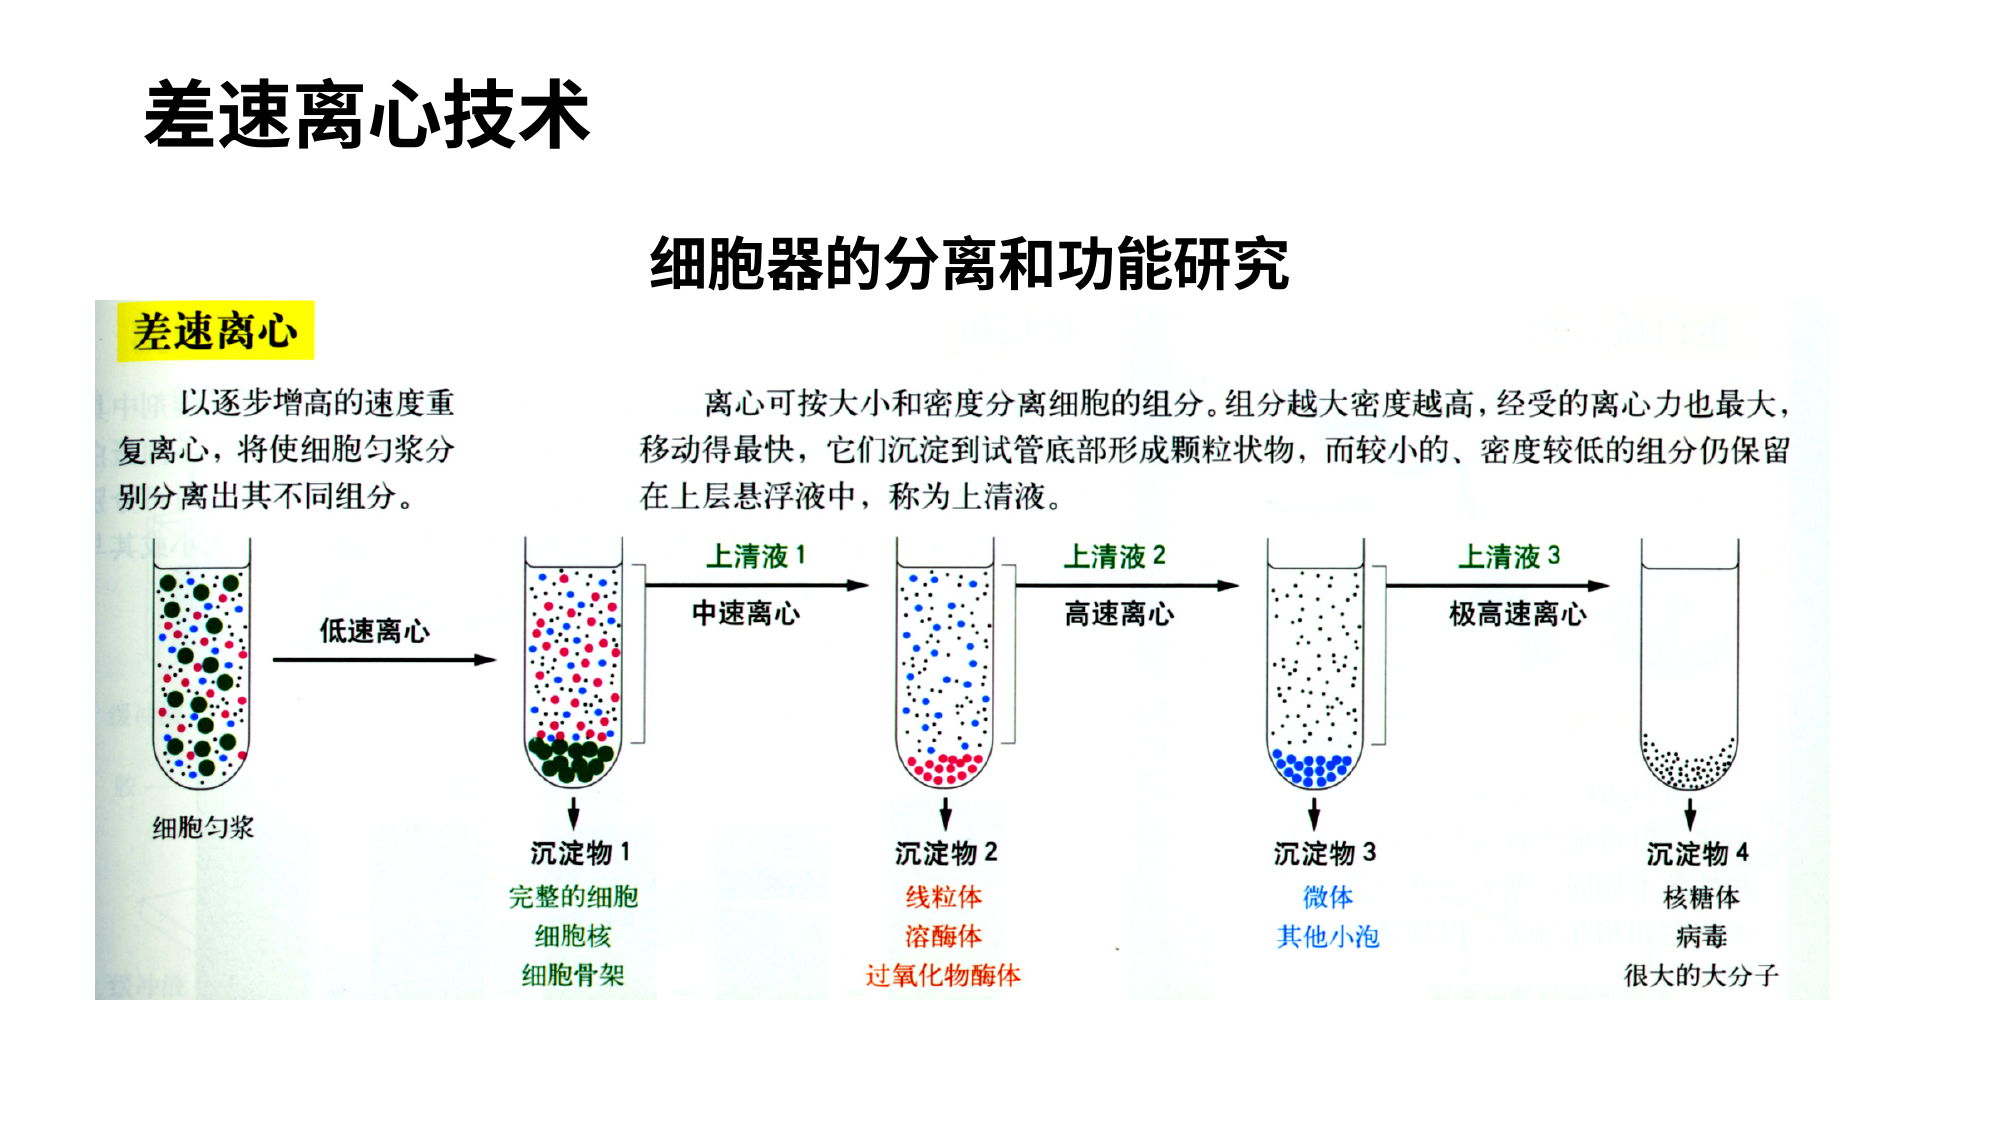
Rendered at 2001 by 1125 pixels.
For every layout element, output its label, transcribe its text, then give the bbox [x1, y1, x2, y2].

title 差速离心技术 [127, 9, 1853, 228]
list 细胞器的分离和功能研究 [107, 227, 1833, 942]
picture [95, 300, 1831, 1001]
